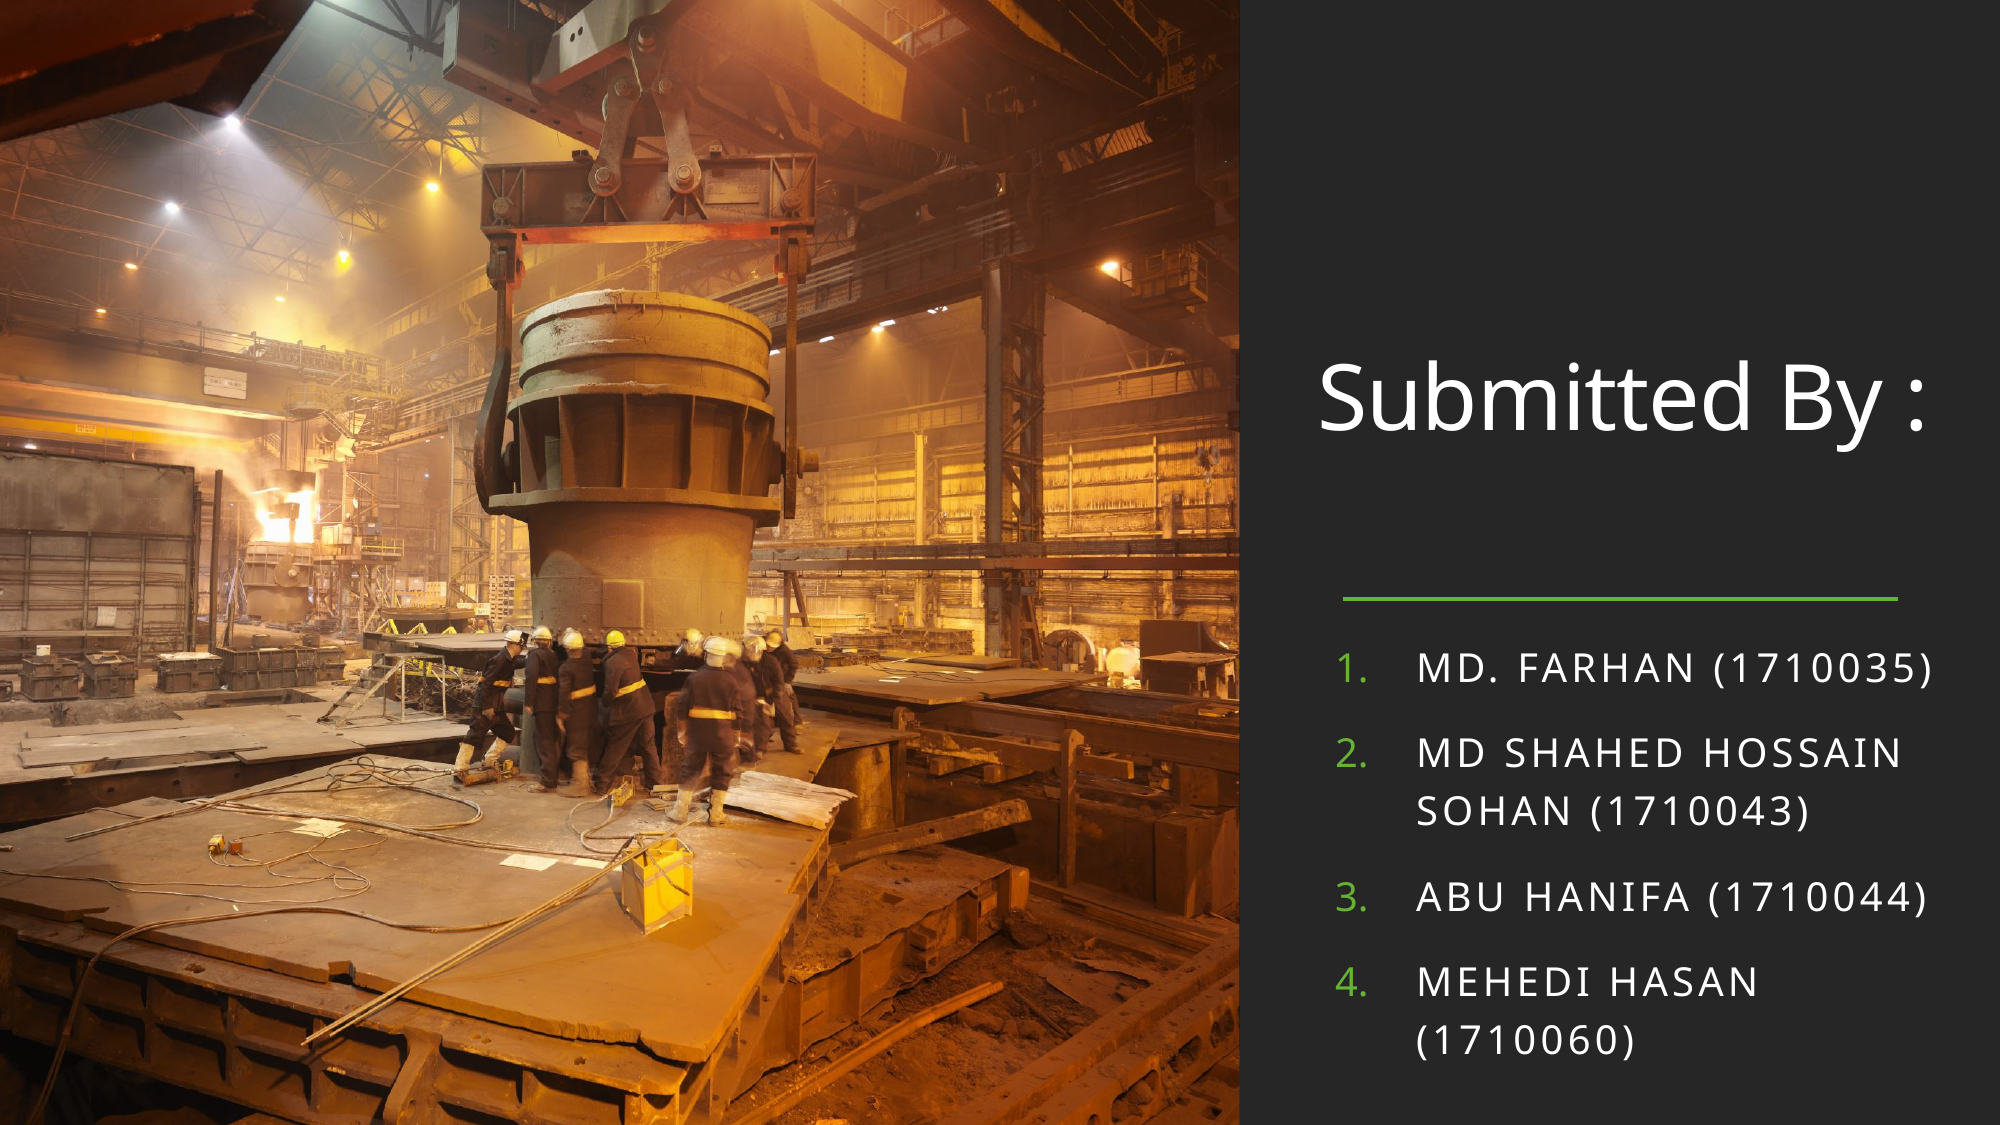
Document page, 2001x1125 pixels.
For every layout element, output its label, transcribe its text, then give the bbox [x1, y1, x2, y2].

picture [0, 0, 1241, 1125]
title Submitted By : [1302, 104, 1982, 573]
text_box [1245, 0, 2000, 1125]
subtitle Md. Farhan (1710035) Md shahed Hossain sohan (1710043) abu hanifa (1710044) Mehedi hasan (1710060) [1320, 625, 1982, 1072]
